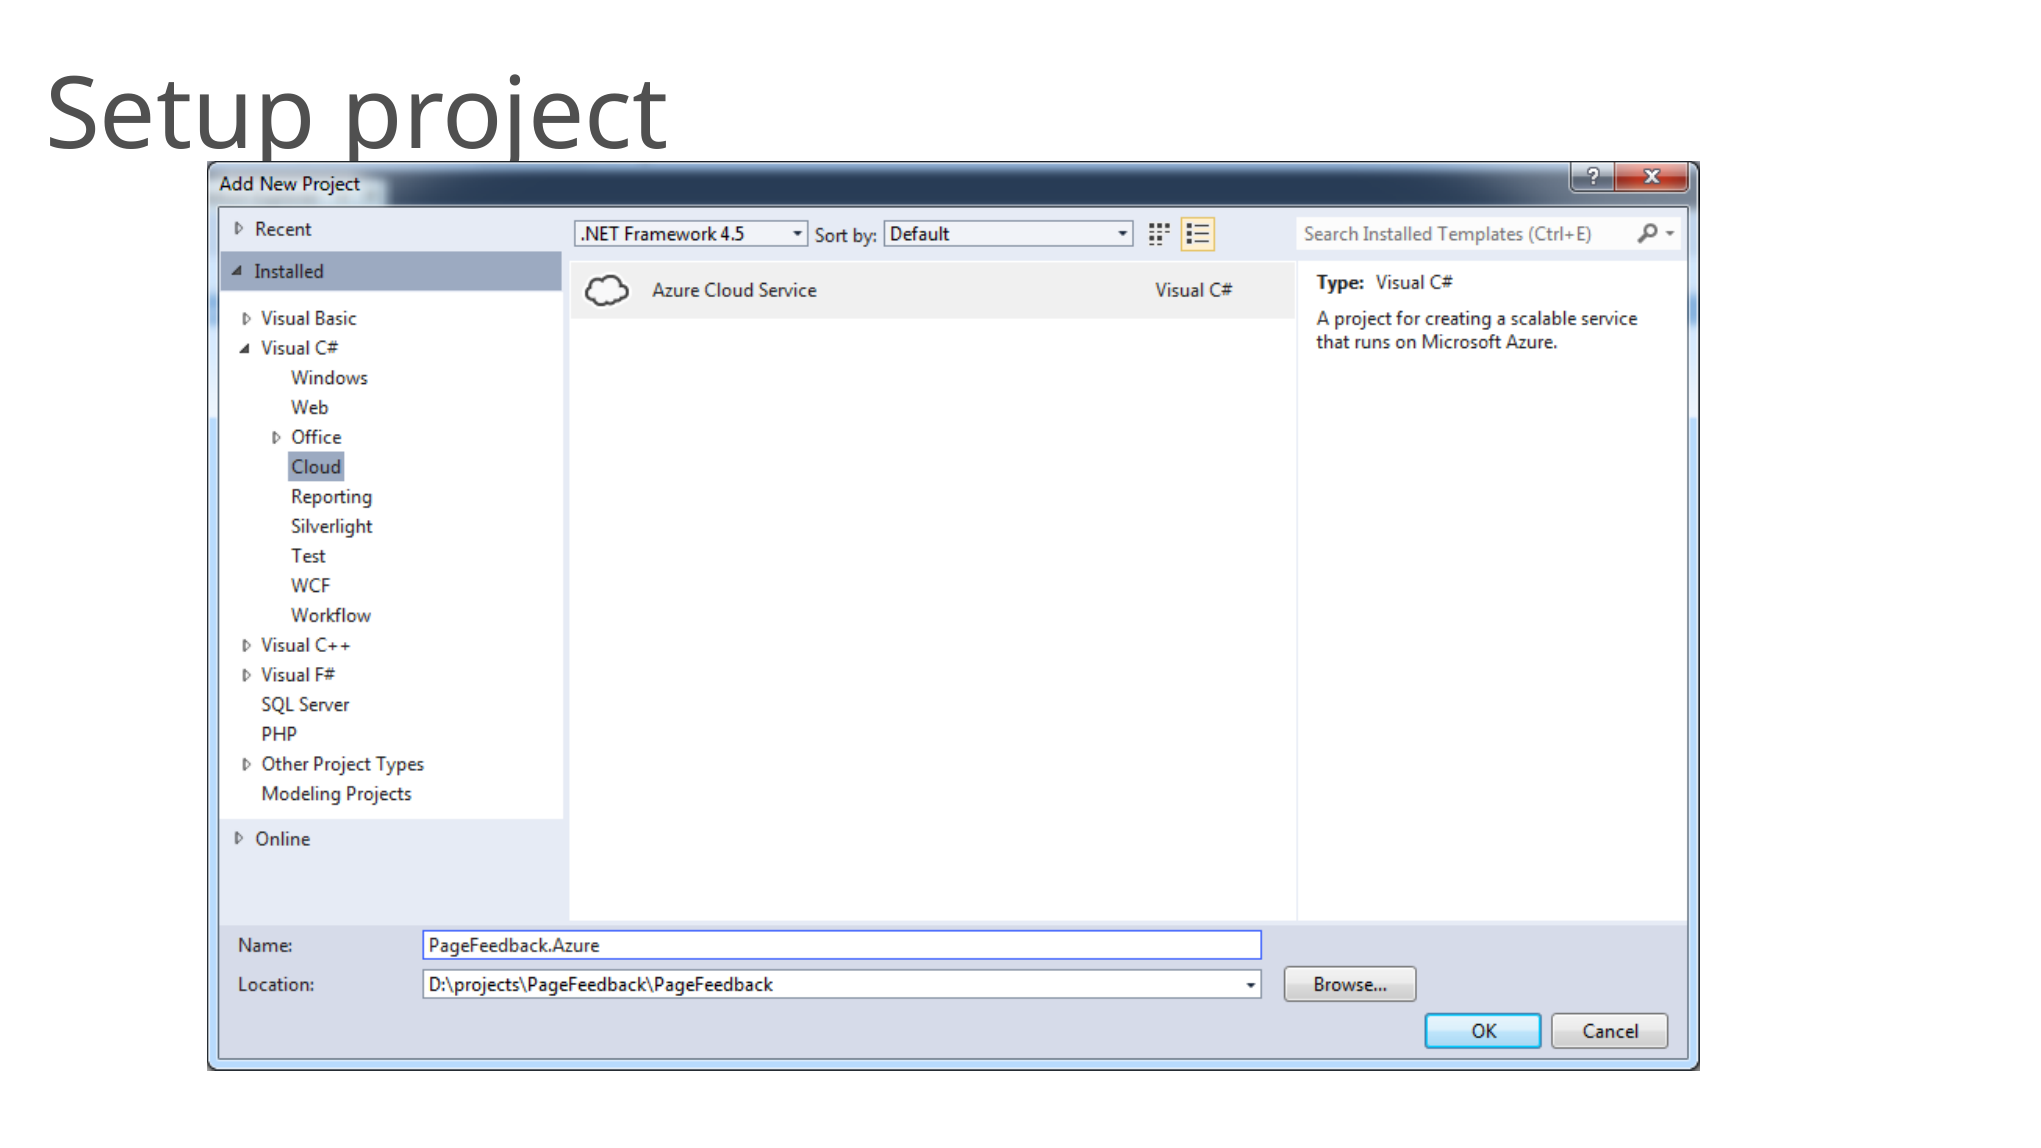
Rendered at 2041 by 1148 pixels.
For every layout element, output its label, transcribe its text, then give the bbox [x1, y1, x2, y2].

title Setup project [45, 48, 1996, 199]
picture [207, 160, 1700, 1071]
